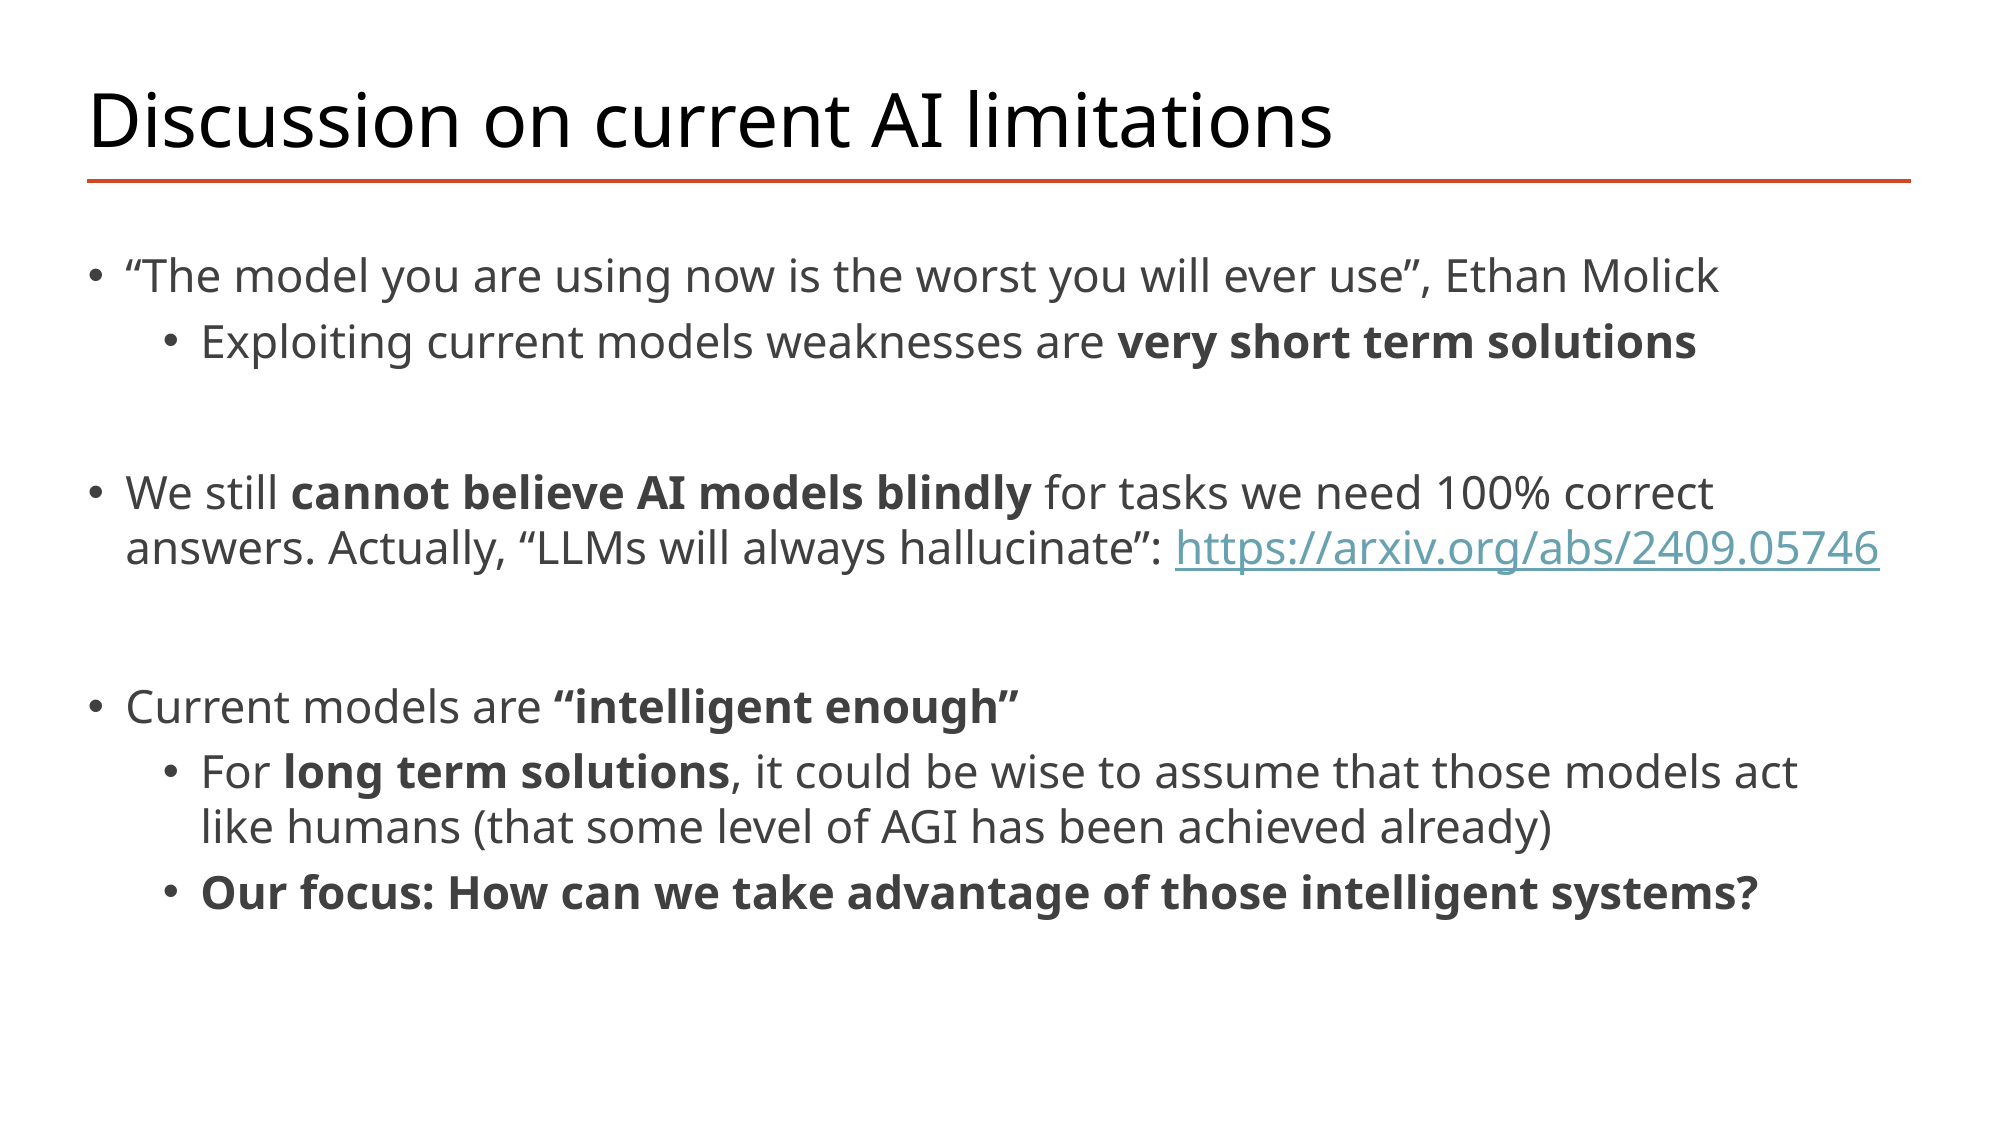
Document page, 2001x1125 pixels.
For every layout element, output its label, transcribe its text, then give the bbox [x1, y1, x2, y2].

title Discussion on current AI limitations [72, 70, 1897, 176]
list “The model you are using now is the worst you will ever use”, Ethan Molick Exploiting current models weaknesses are very short term solutions We still cannot believe AI models blindly for tasks we need 100% correct answers. Actually, “LLMs will always hallucinate”: https://arxiv.org/abs/2409.05746 Current models are “intelligent enough” For long term solutions, it could be wise to assume that those models act like humans (that some level of AGI has been achieved already) Our focus: How can we take advantage of those intelligent systems? [72, 239, 1897, 1055]
